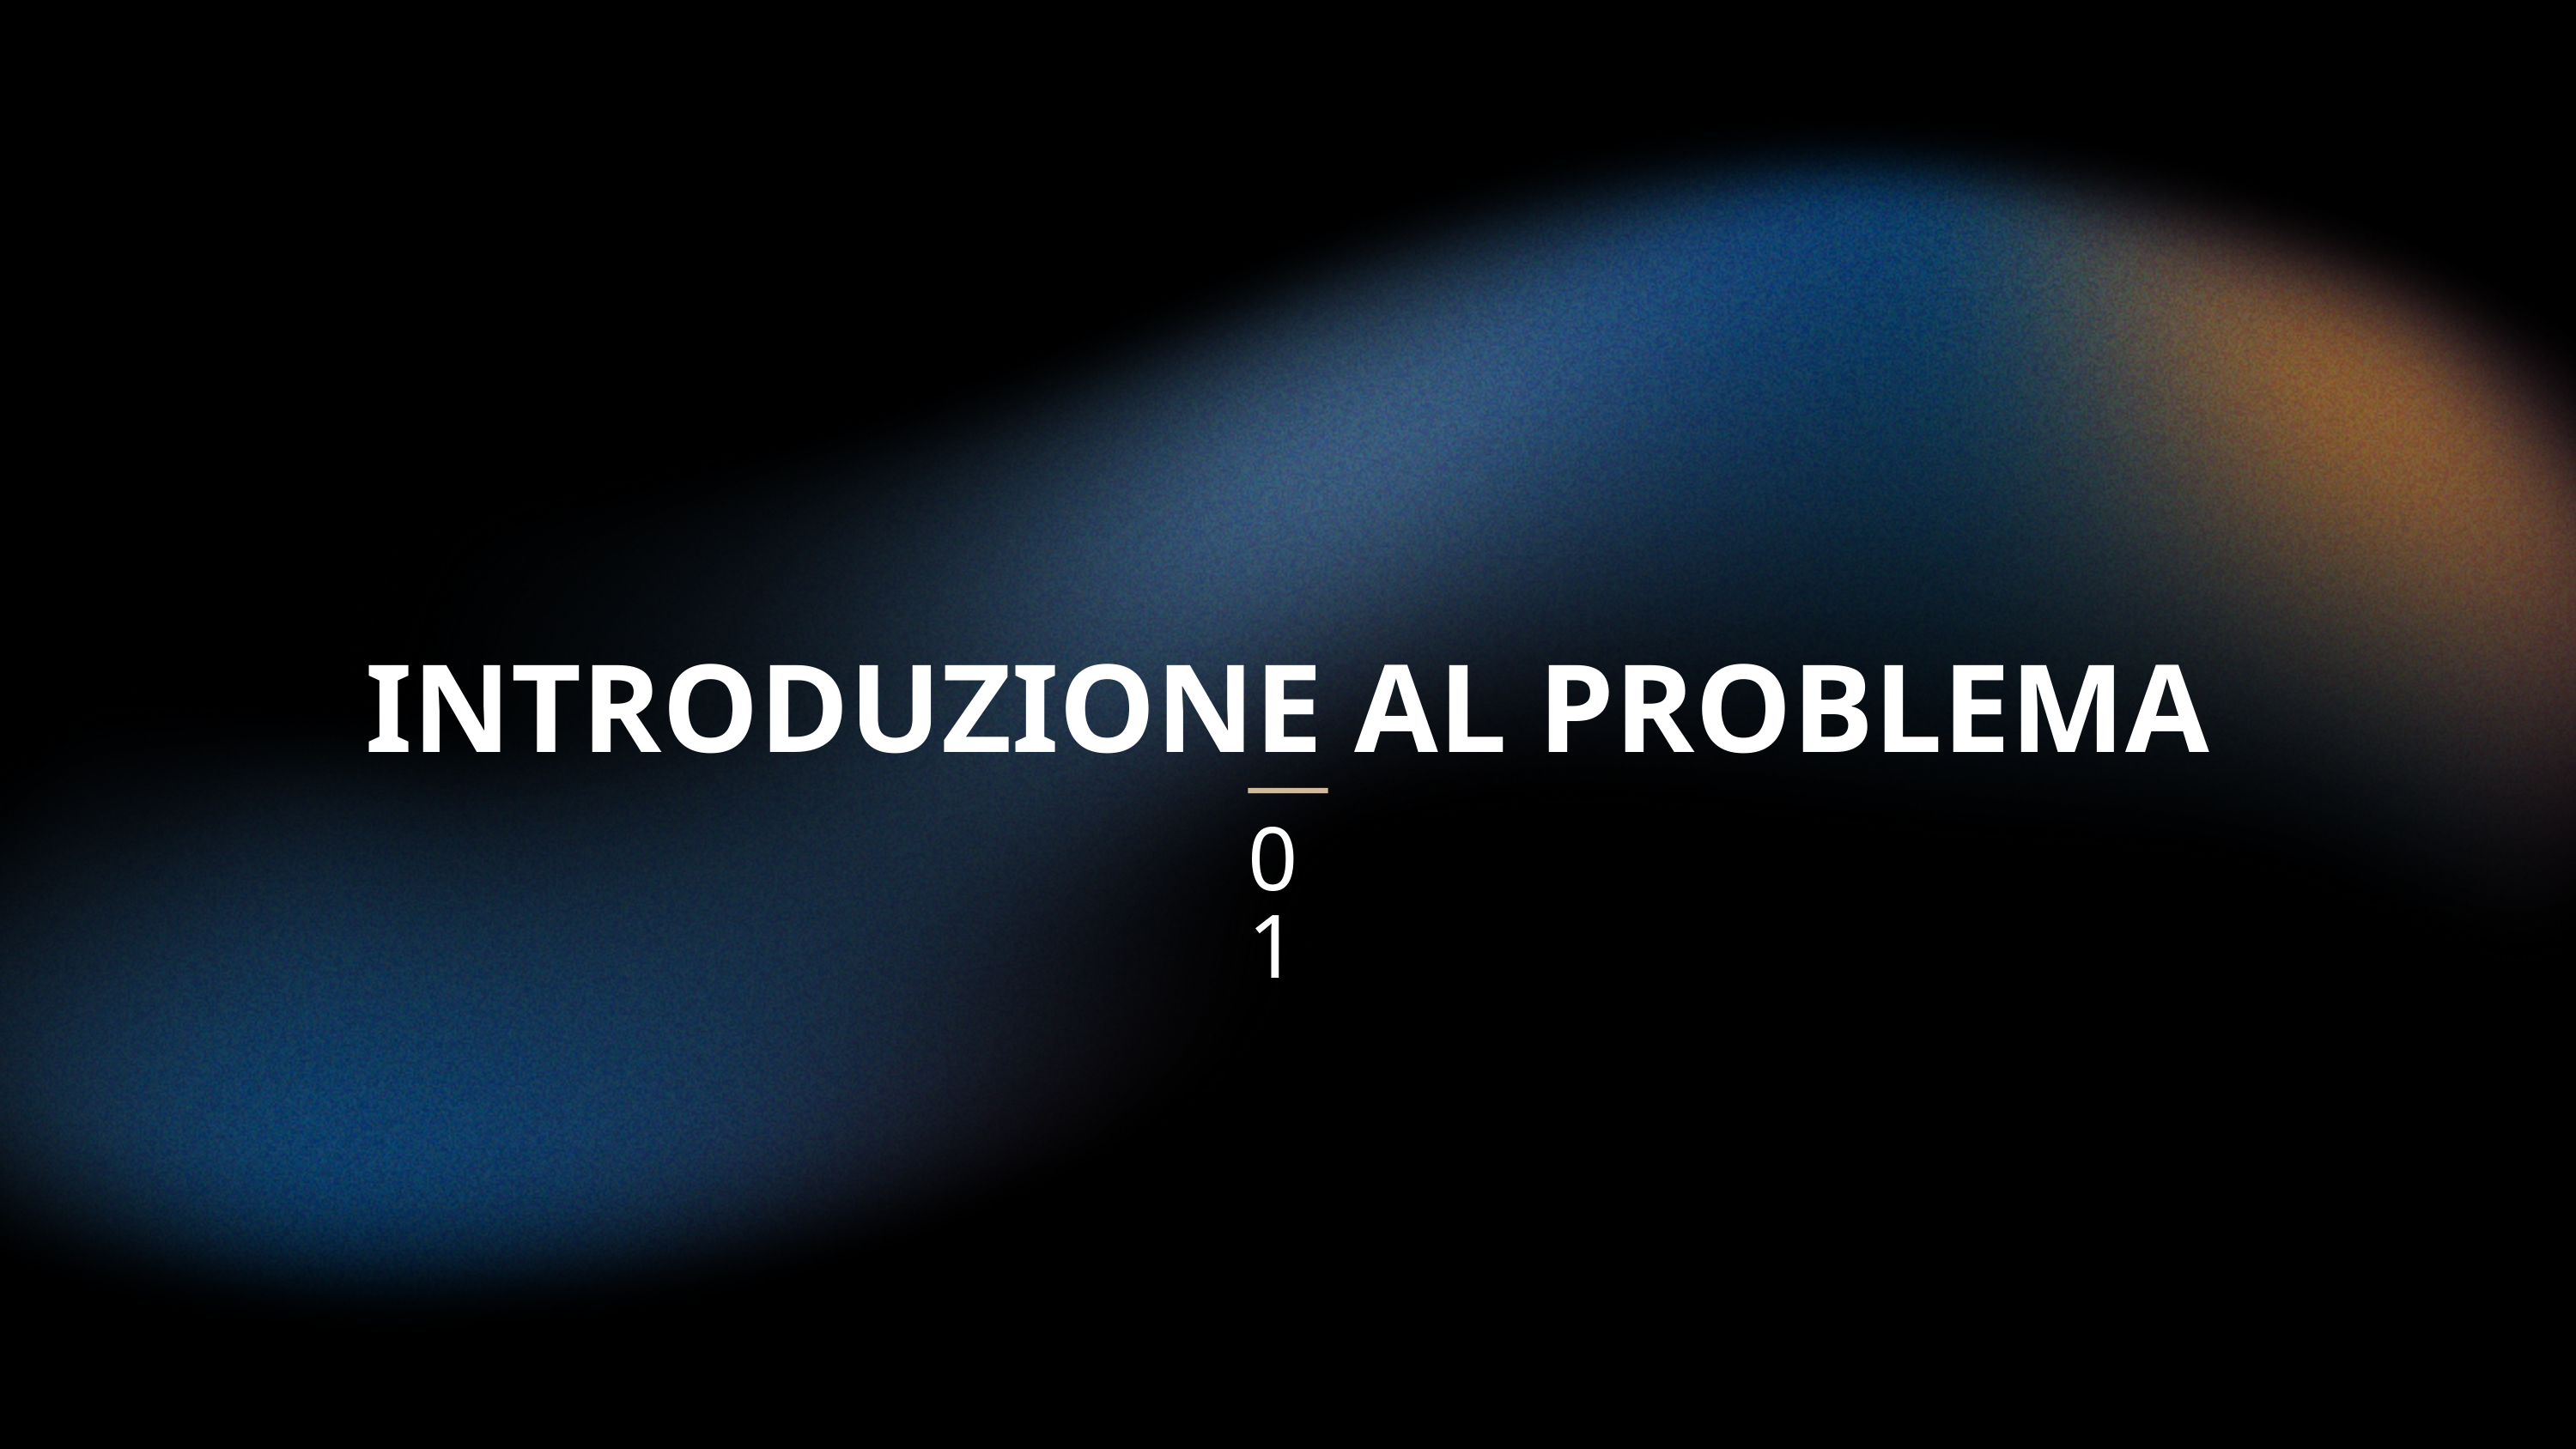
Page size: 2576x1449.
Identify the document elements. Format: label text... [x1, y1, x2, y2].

text_box 01 [1248, 820, 1328, 996]
text_box [0, 102, 2576, 655]
text_box [0, 777, 2576, 1346]
text_box INTRODUZIONE AL PROBLEMA [0, 655, 2576, 777]
